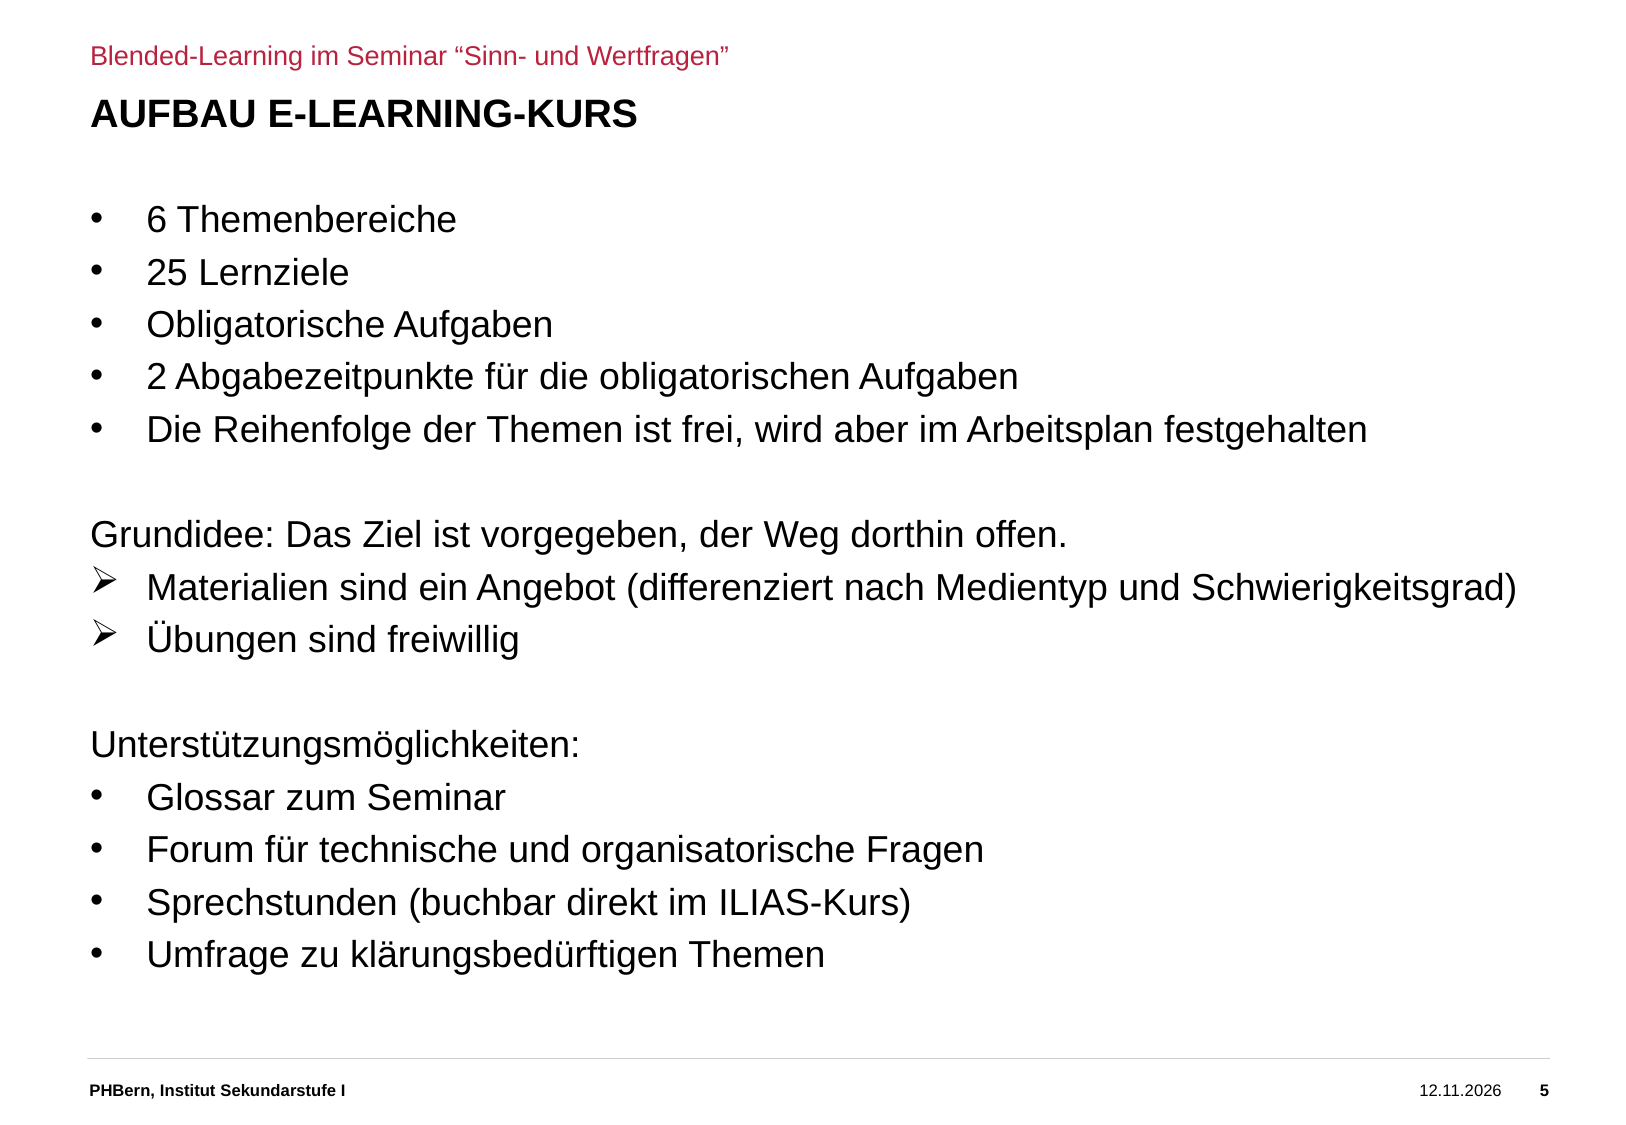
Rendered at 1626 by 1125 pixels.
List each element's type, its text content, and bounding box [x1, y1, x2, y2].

list Blended-Learning im Seminar “Sinn- und Wertfragen” [75, 30, 1551, 79]
title Aufbau E-Learning-Kurs [75, 78, 1550, 143]
list 6 Themenbereiche 25 Lernziele Obligatorische Aufgaben 2 Abgabezeitpunkte für die obligatorischen Aufgaben Die Reihenfolge der Themen ist frei, wird aber im Arbeitsplan festgehalten Grundidee: Das Ziel ist vorgegeben, der Weg dorthin offen. Materialien sind ein Angebot (differenziert nach Medientyp und Schwierigkeitsgrad) Übungen sind freiwillig Unterstützungsmöglichkeiten: Glossar zum Seminar Forum für technische und organisatorische Fragen Sprechstunden (buchbar direkt im ILIAS-Kurs) Umfrage zu klärungsbedürftigen Themen [75, 187, 1550, 1038]
